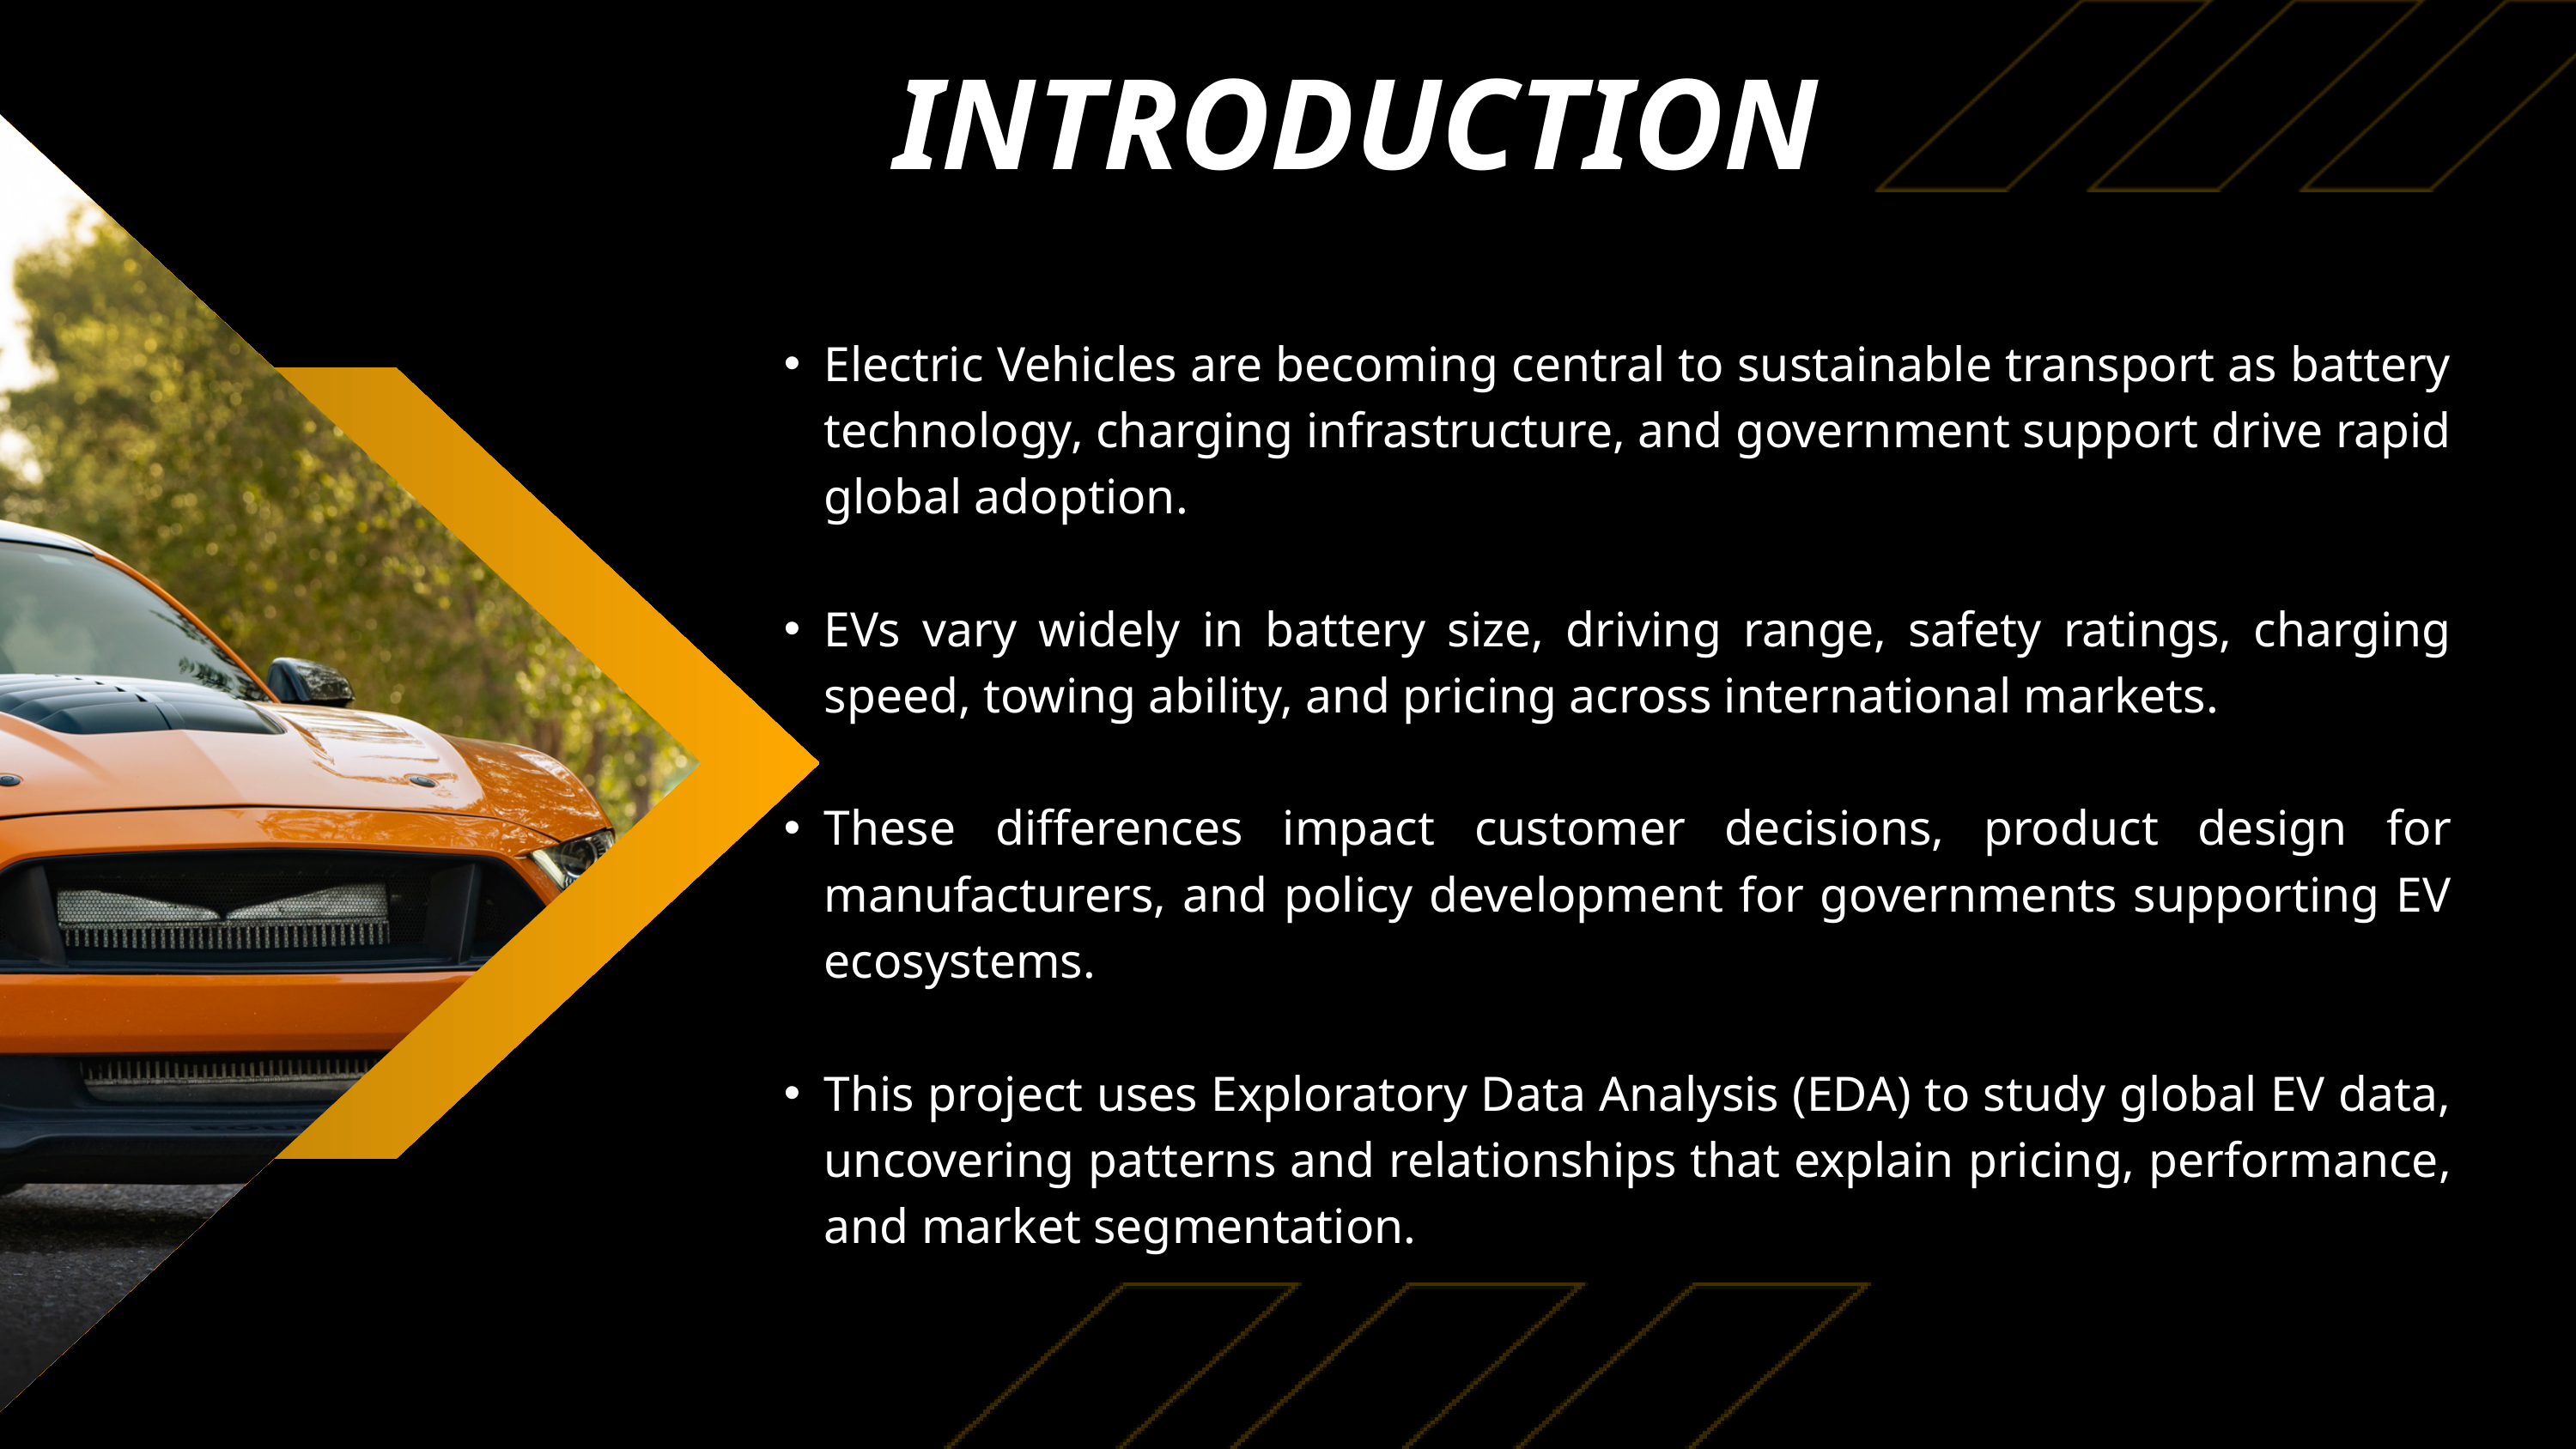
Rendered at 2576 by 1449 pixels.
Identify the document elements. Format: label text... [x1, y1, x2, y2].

text_box [844, 1282, 1875, 1449]
text_box [1874, 0, 2576, 193]
text_box INTRODUCTION [894, 57, 1825, 195]
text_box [0, 95, 702, 1431]
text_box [705, 367, 820, 1160]
text_box Electric Vehicles are becoming central to sustainable transport as battery technology, charging infrastructure, and government support drive rapid global adoption. EVs vary widely in battery size, driving range, safety ratings, charging speed, towing ability, and pricing across international markets. These differences impact customer decisions, product design for manufacturers, and policy development for governments supporting EV ecosystems. This project uses Exploratory Data Analysis (EDA) to study global EV data, uncovering patterns and relationships that explain pricing, performance, and market segmentation. [743, 324, 2453, 1253]
